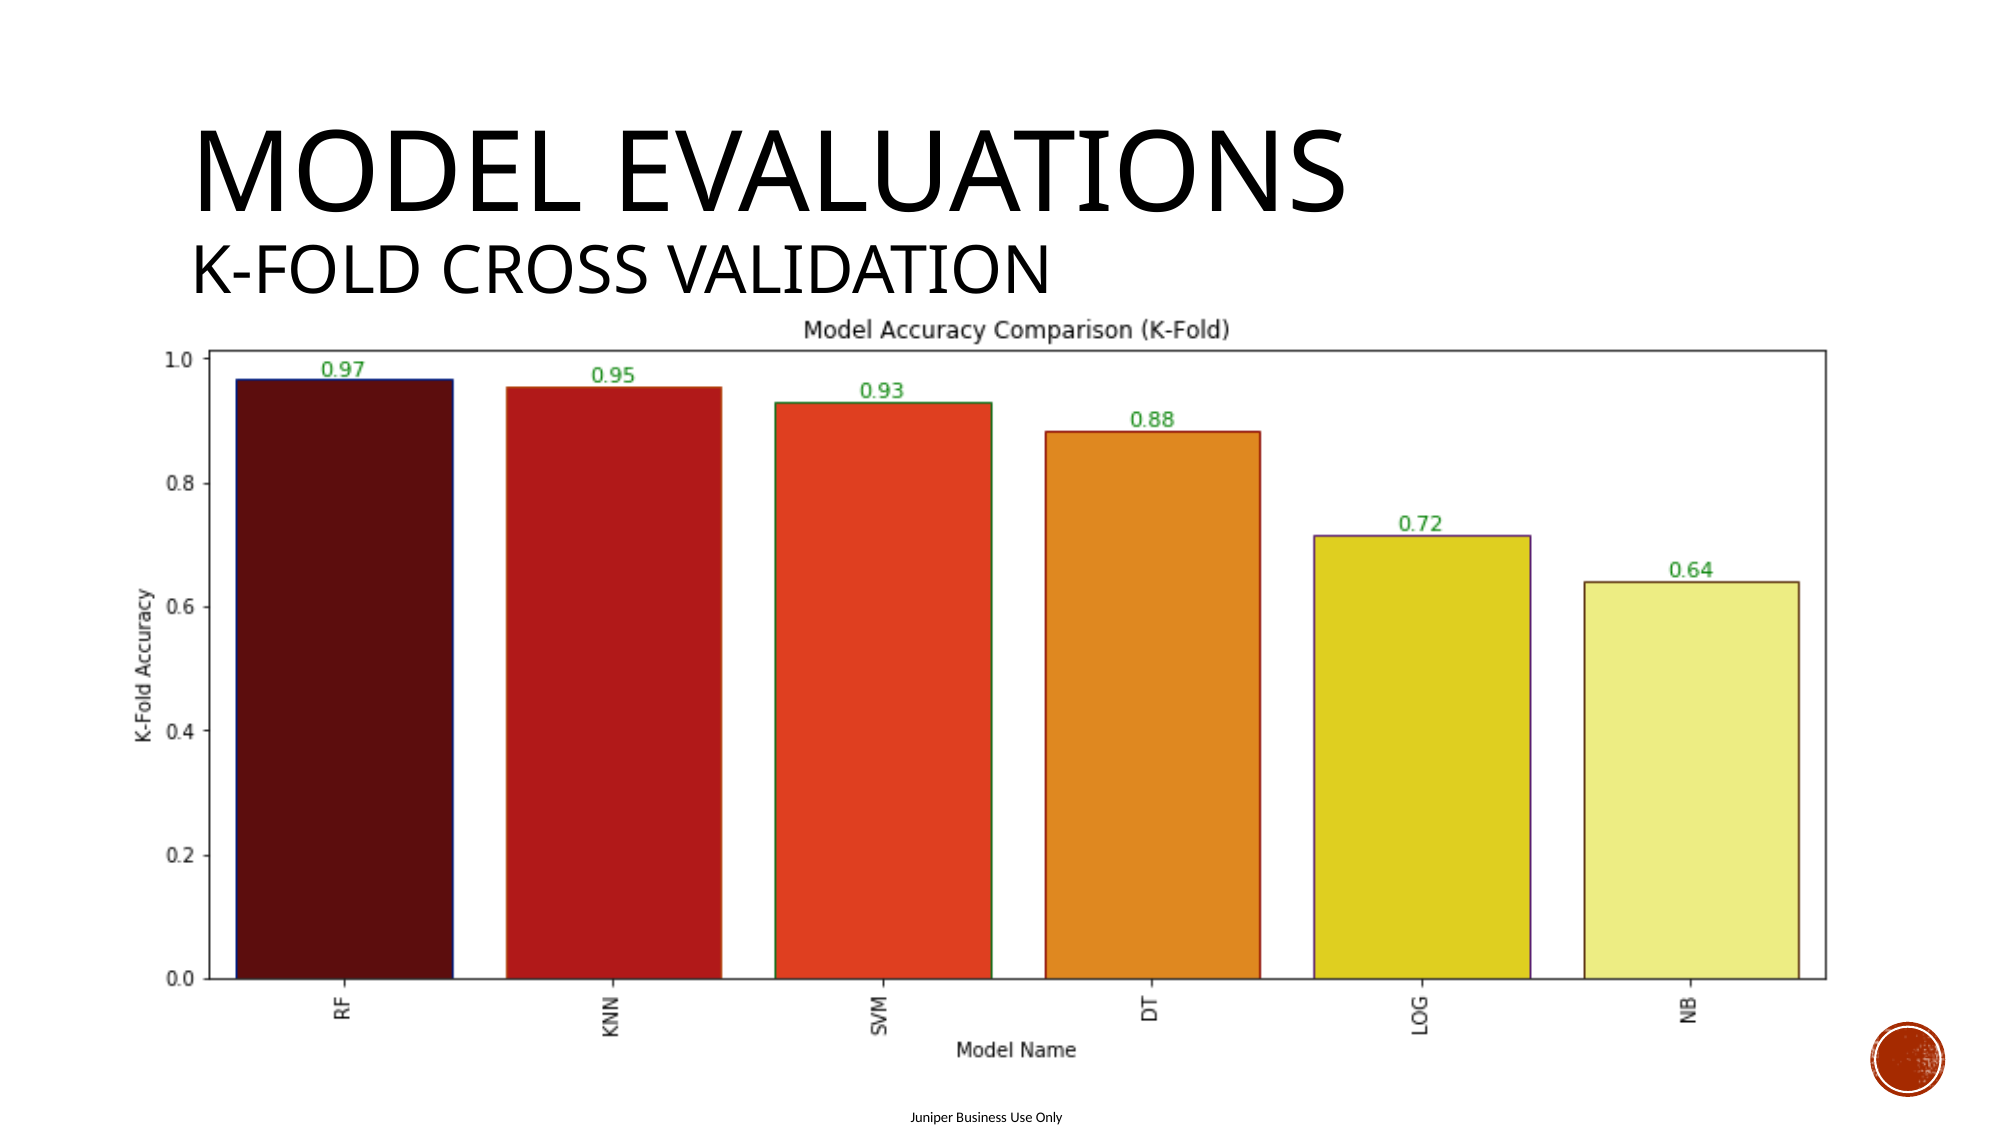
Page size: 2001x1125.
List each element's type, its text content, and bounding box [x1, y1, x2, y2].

title Model evaluations k-fold cross validation [175, 79, 1826, 305]
picture [124, 306, 1838, 1074]
